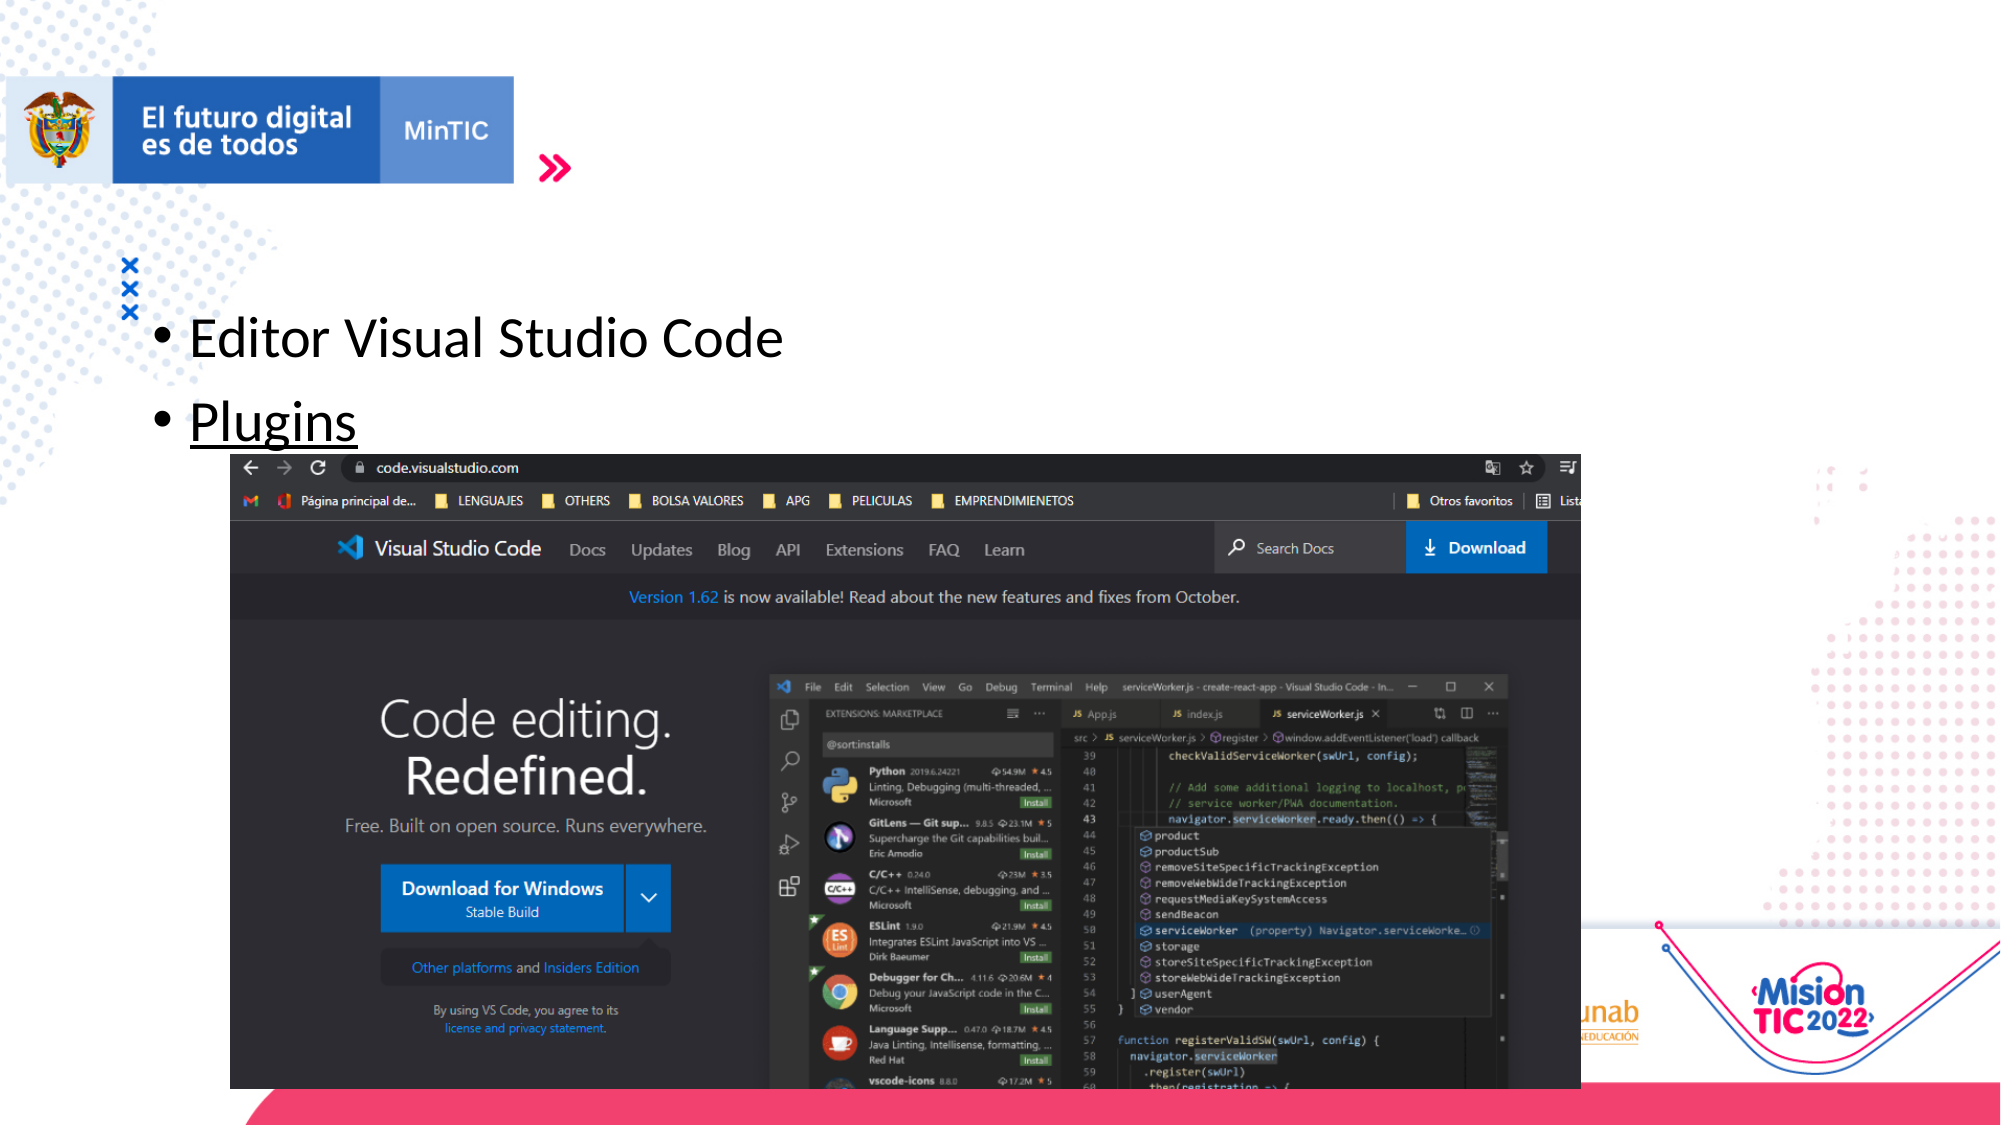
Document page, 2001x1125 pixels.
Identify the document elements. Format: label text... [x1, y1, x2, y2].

list Editor Visual Studio Code Plugins [137, 299, 1863, 1014]
picture [0, 0, 2001, 1125]
